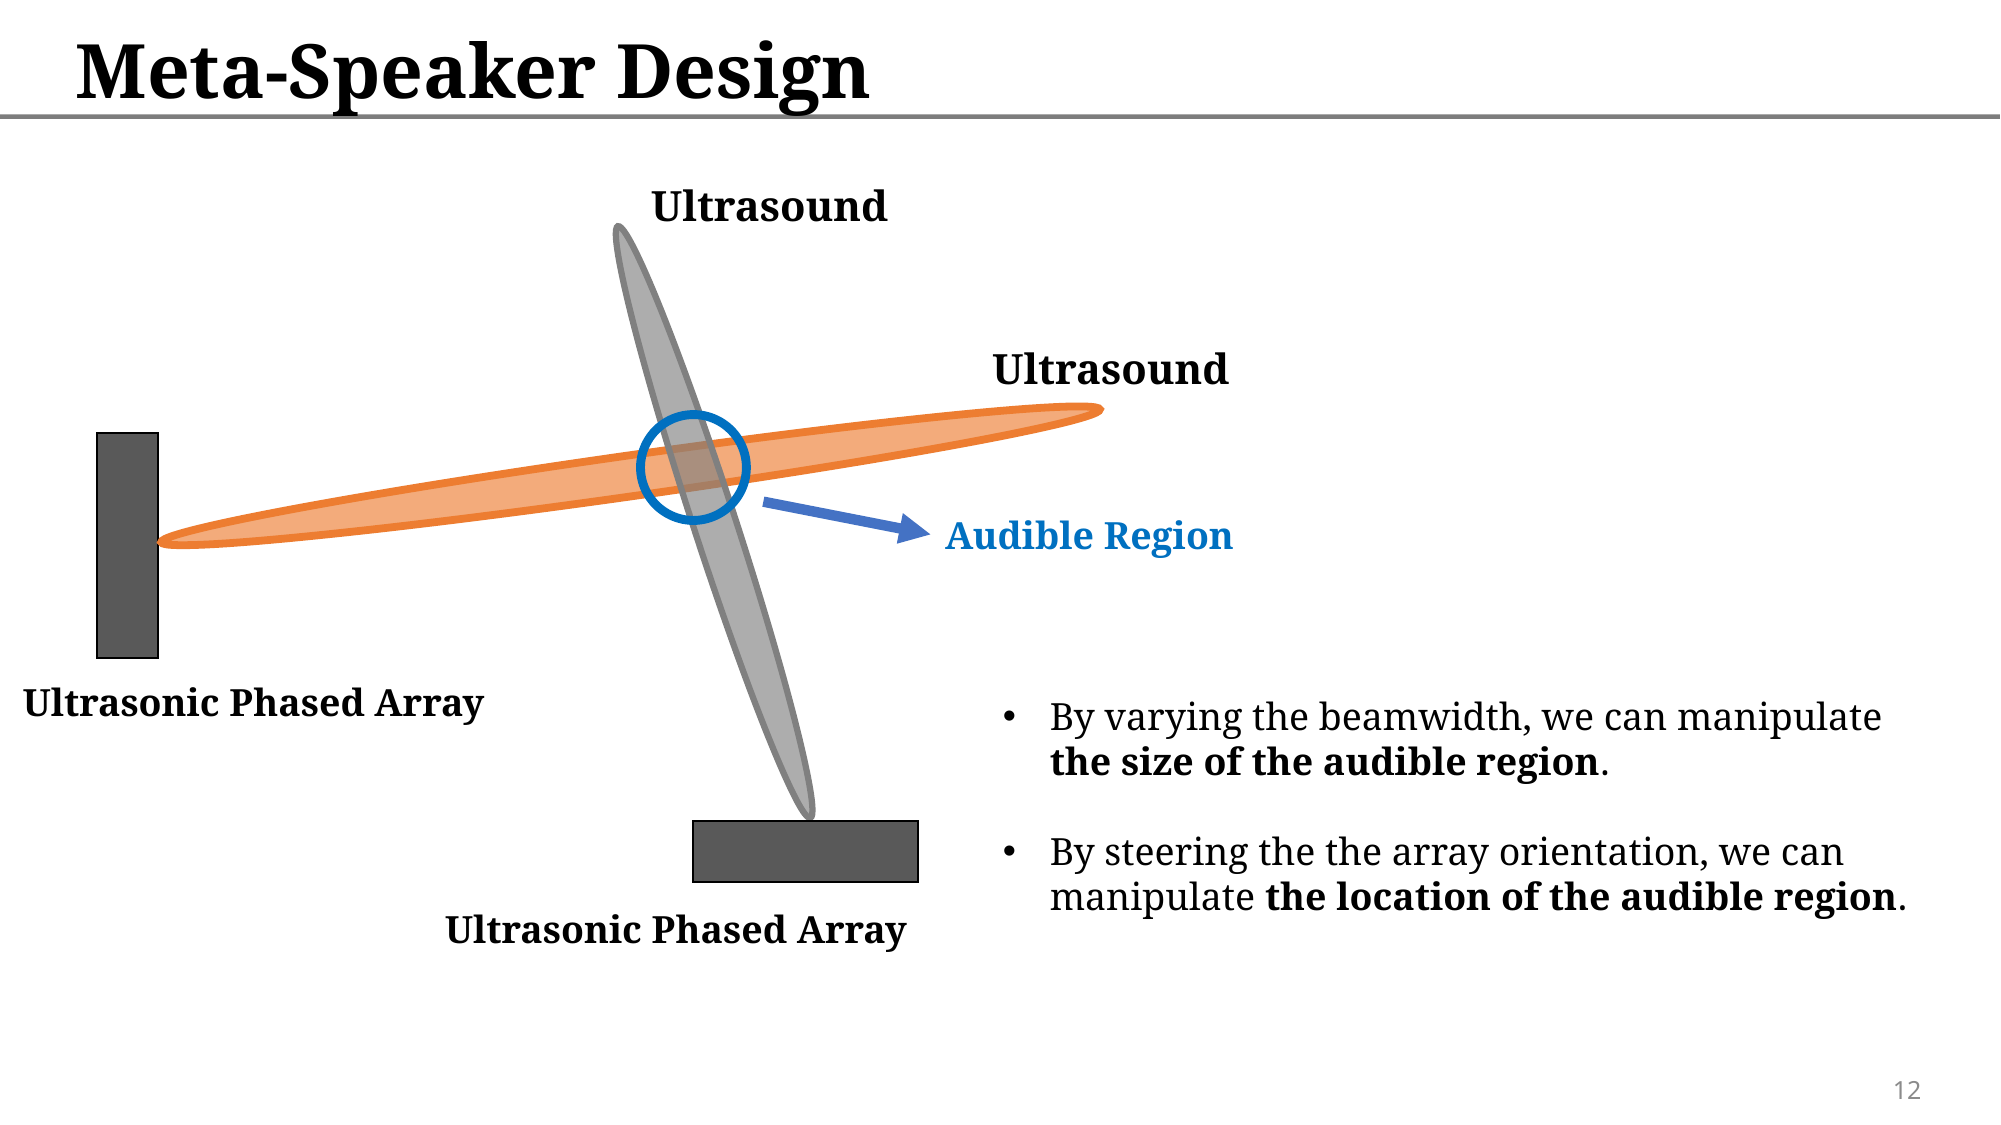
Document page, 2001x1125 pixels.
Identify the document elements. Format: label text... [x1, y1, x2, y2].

text_box [690, 506, 814, 820]
text_box By varying the beamwidth, we can manipulate the size of the audible region. By steering the the array orientation, we can manipulate the location of the audible region. [988, 640, 1950, 971]
text_box Ultrasound [651, 179, 889, 230]
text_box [763, 501, 931, 535]
text_box [614, 225, 701, 424]
text_box [639, 413, 748, 522]
title Meta-Speaker Design [60, 0, 1786, 148]
text_box [159, 452, 647, 547]
text_box Ultrasound [992, 342, 1230, 393]
text_box Ultrasonic Phased Array [8, 671, 500, 732]
text_box [692, 820, 919, 883]
text_box [96, 432, 159, 659]
text_box [740, 405, 1102, 481]
text_box Audible Region [930, 504, 1418, 565]
slide_number 12 [1486, 1072, 1937, 1111]
text_box Ultrasonic Phased Array [430, 898, 923, 959]
